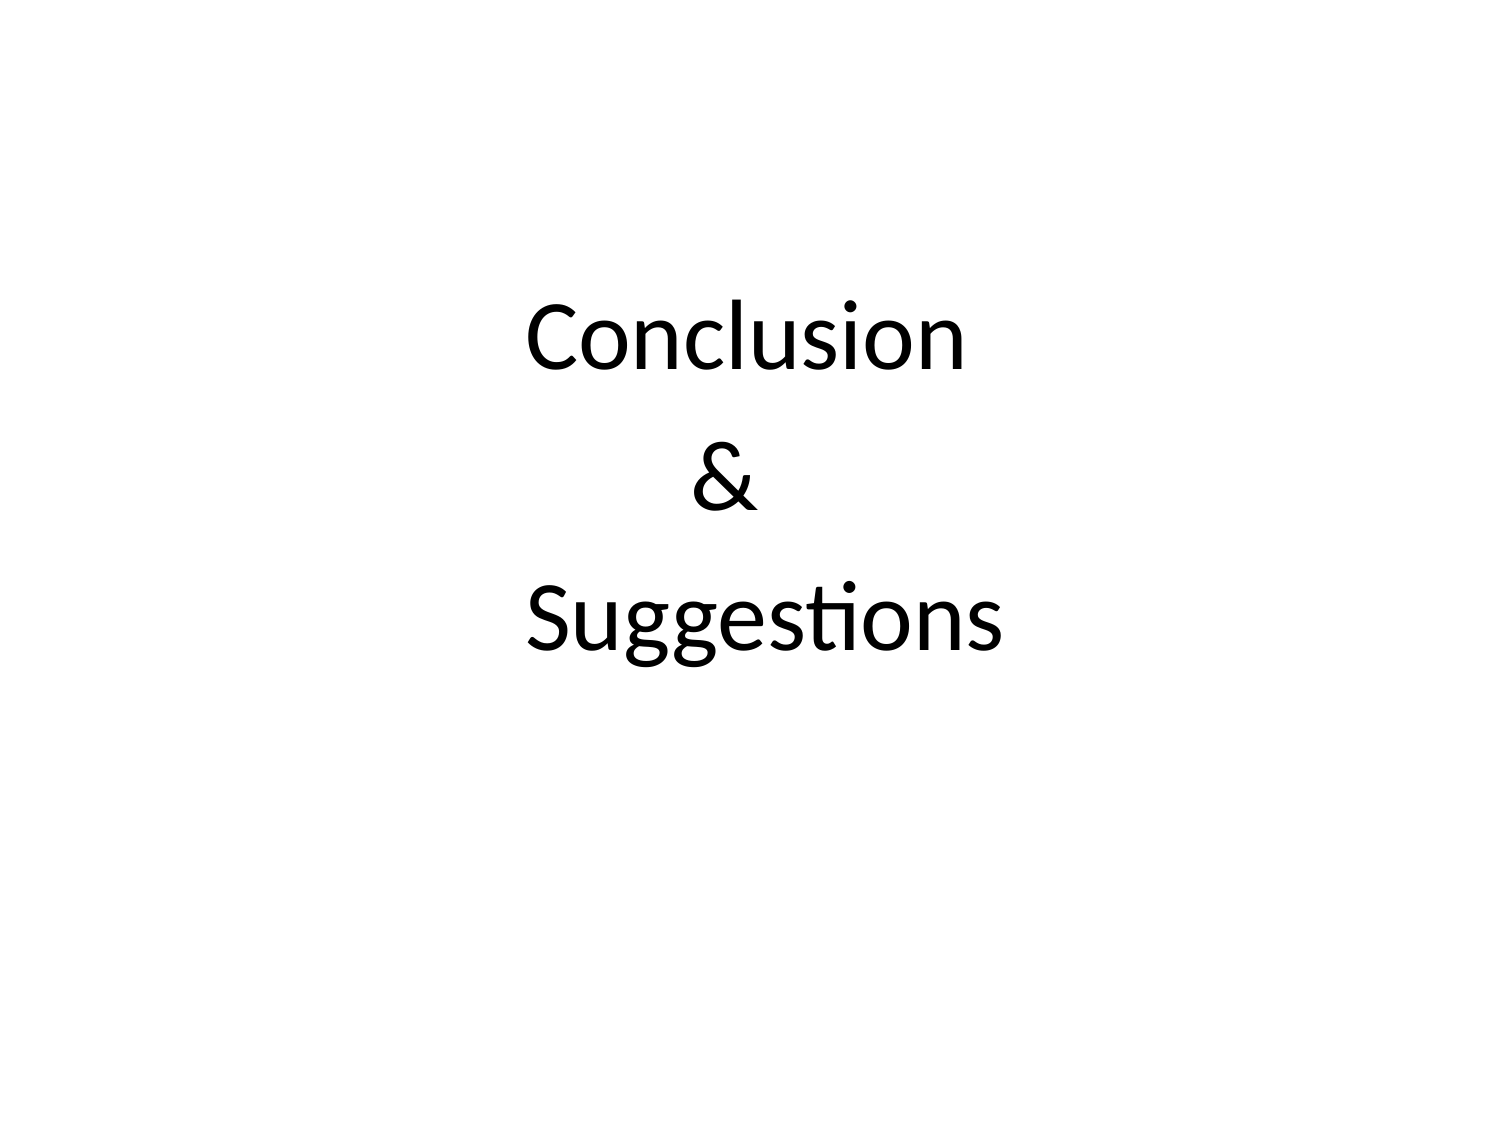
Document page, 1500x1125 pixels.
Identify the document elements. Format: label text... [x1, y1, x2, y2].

list Conclusion & Suggestions [75, 262, 1425, 1005]
